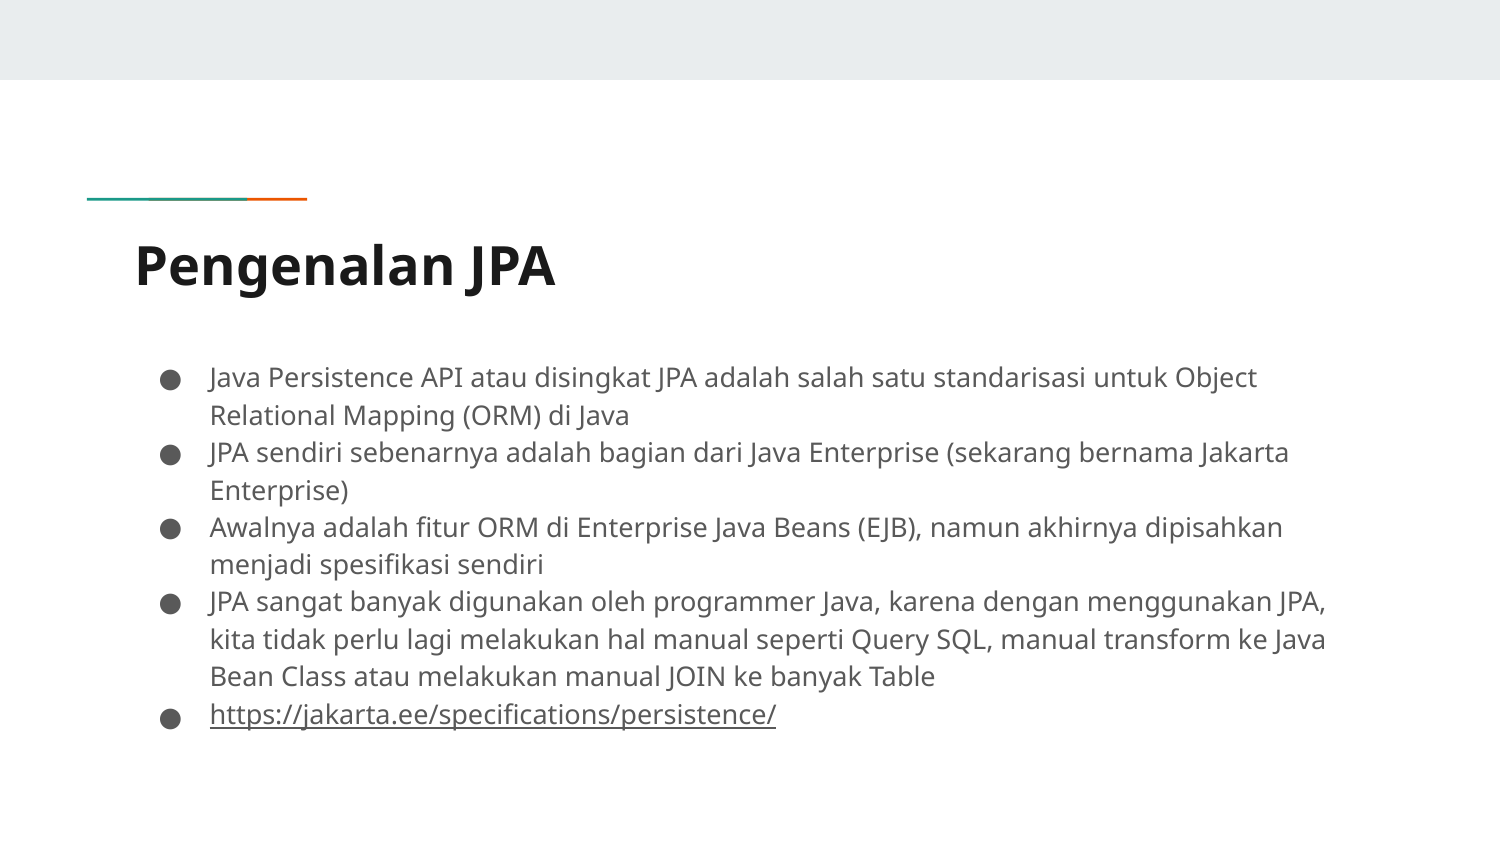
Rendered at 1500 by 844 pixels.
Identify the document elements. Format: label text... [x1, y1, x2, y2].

list Java Persistence API atau disingkat JPA adalah salah satu standarisasi untuk Object Relational Mapping (ORM) di Java JPA sendiri sebenarnya adalah bagian dari Java Enterprise (sekarang bernama Jakarta Enterprise) Awalnya adalah fitur ORM di Enterprise Java Beans (EJB), namun akhirnya dipisahkan menjadi spesifikasi sendiri JPA sangat banyak digunakan oleh programmer Java, karena dengan menggunakan JPA, kita tidak perlu lagi melakukan hal manual seperti Query SQL, manual transform ke Java Bean Class atau melakukan manual JOIN ke banyak Table https://jakarta.ee/specifications/persistence/ [119, 341, 1381, 712]
title Pengenalan JPA [119, 216, 1381, 305]
